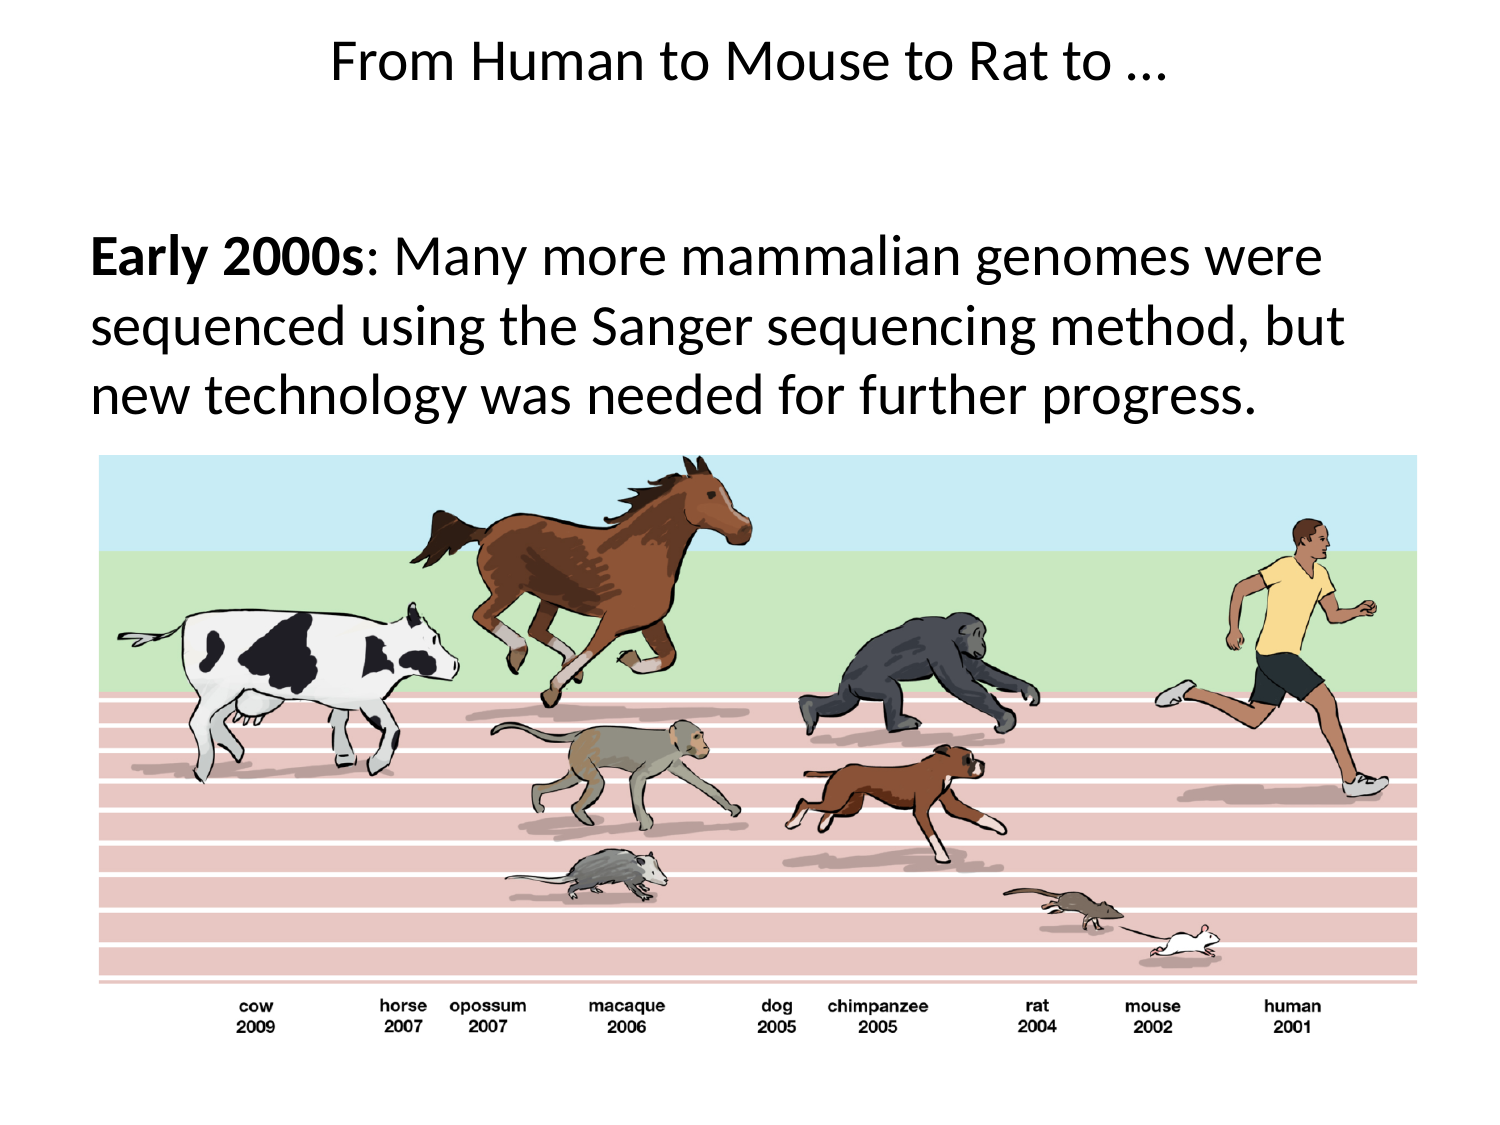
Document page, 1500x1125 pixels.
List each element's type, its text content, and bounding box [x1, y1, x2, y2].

picture [98, 455, 1418, 1047]
list Early 2000s: Many more mammalian genomes were sequenced using the Sanger sequencing method, but new technology was needed for further progress. [75, 209, 1375, 560]
text_box From Human to Mouse to Rat to … [0, 12, 1500, 100]
